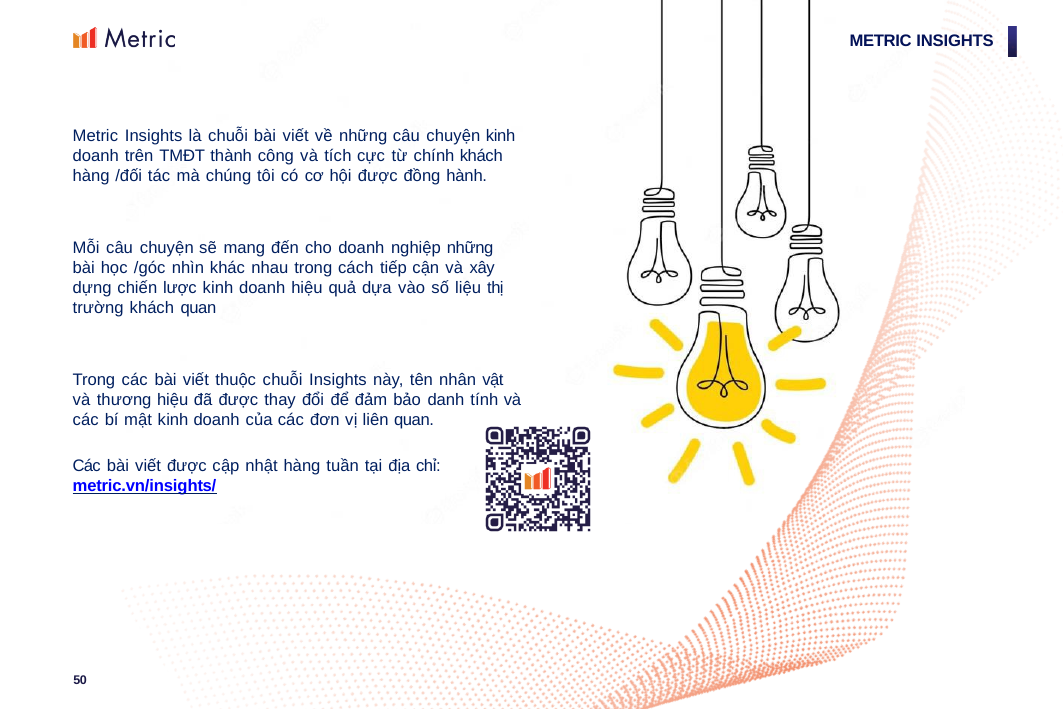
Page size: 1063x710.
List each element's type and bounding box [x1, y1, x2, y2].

text_box [37, 0, 1063, 709]
